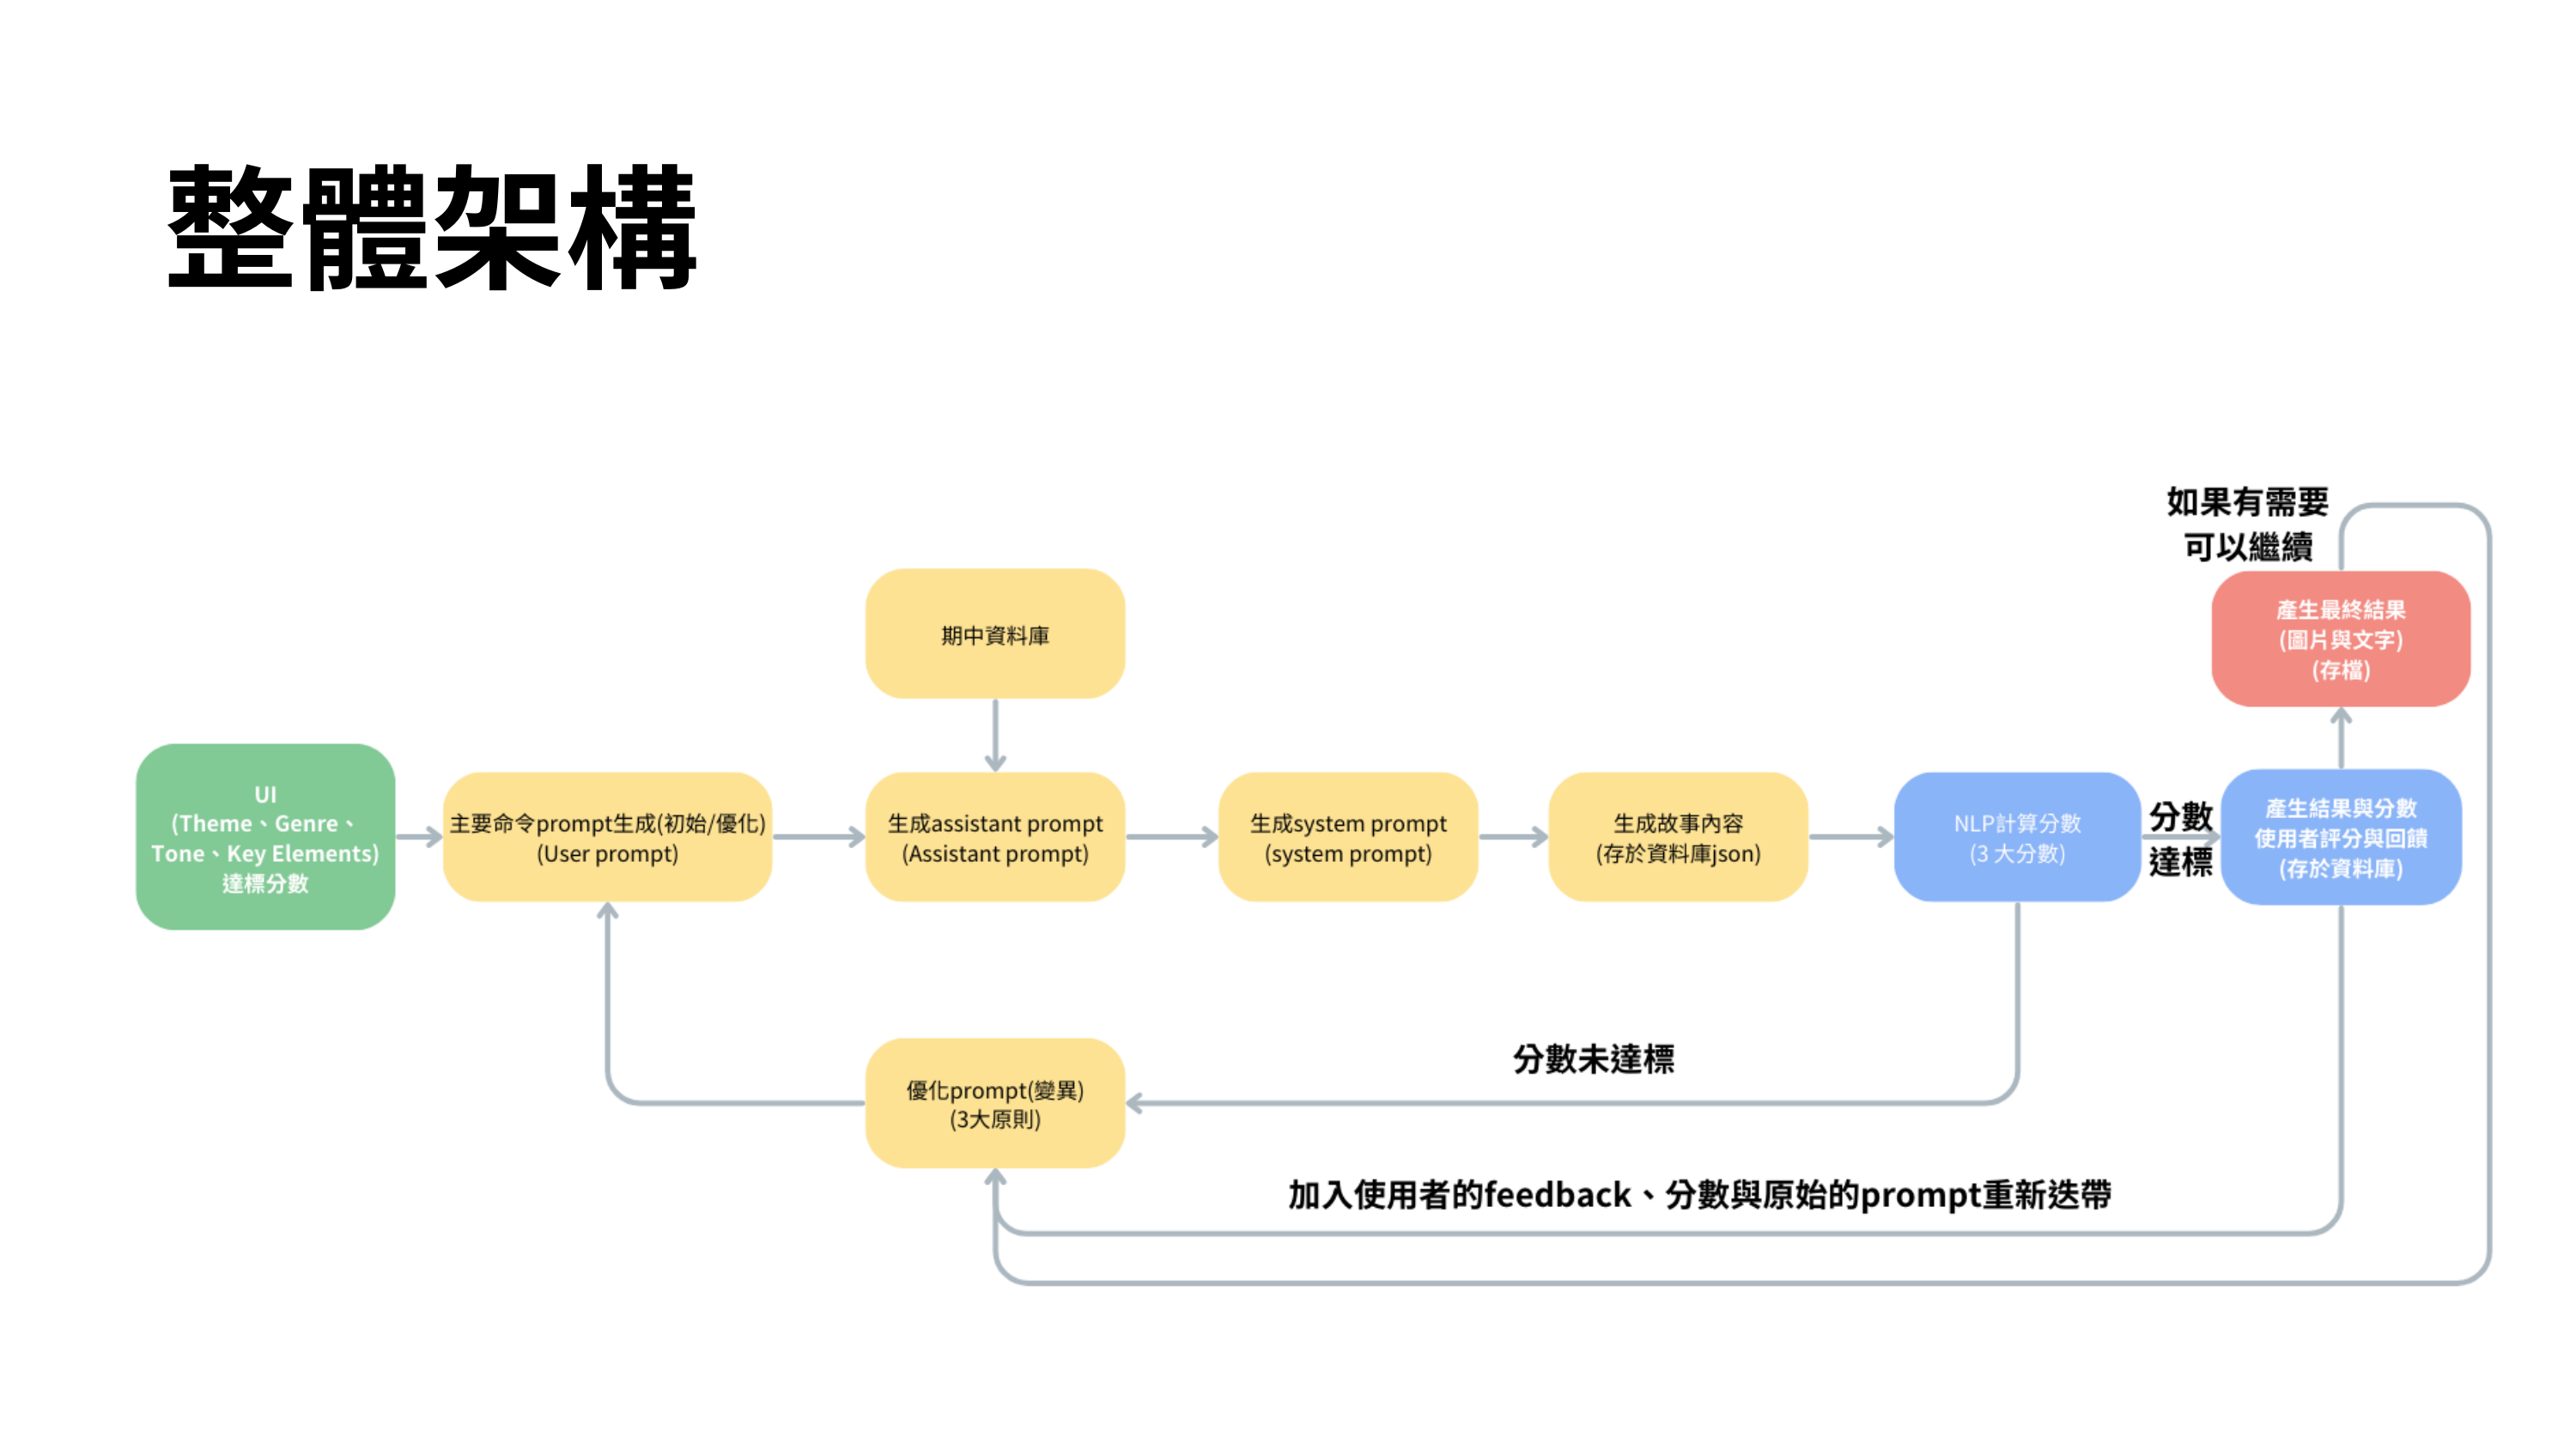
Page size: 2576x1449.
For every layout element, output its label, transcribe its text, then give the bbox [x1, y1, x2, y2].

text_box [0, 144, 2576, 1449]
text_box 整體架構 [163, 144, 1235, 306]
